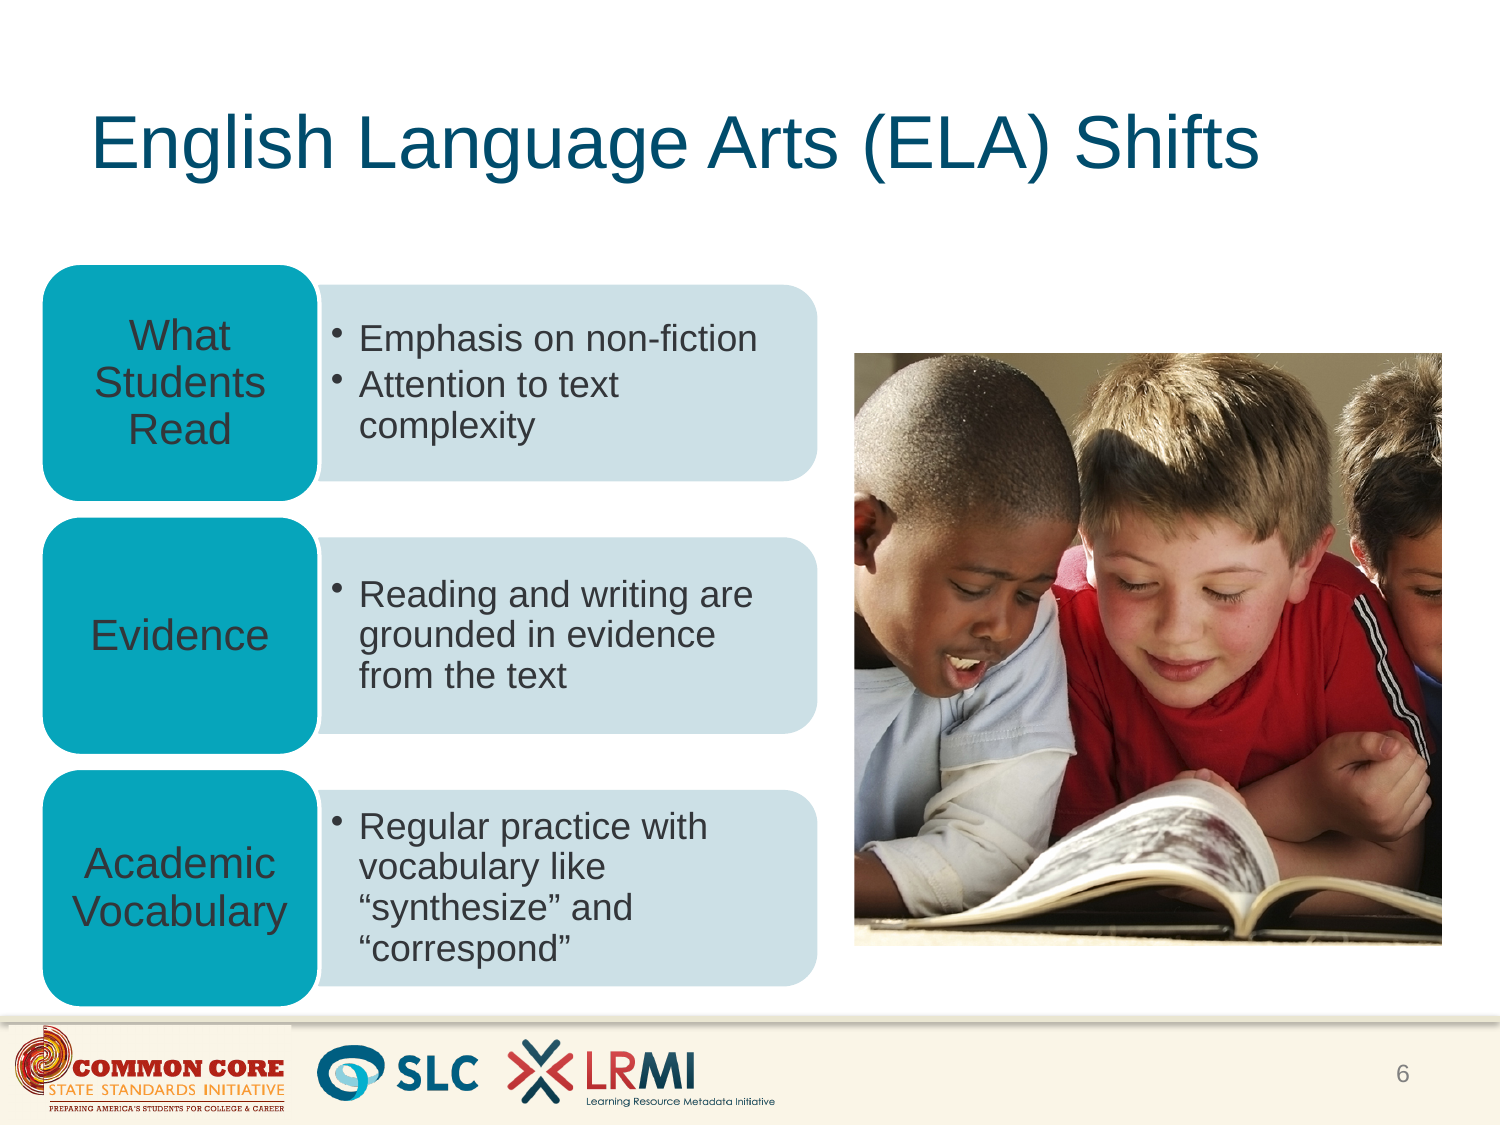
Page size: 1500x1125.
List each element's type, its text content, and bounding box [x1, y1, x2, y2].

text_box Reading and writing are grounded in evidence from the text [318, 537, 818, 734]
picture [8, 1025, 292, 1120]
picture [854, 353, 1443, 946]
text_box What Students Read [38, 260, 322, 506]
text_box Evidence [38, 513, 322, 759]
title English Language Arts (ELA) Shifts [75, 45, 1425, 233]
picture [507, 1039, 775, 1107]
text_box Academic Vocabulary [38, 765, 322, 1011]
text_box Emphasis on non-fiction Attention to text complexity [318, 284, 818, 482]
text_box Regular practice with vocabulary like “synthesize” and “correspond” [318, 789, 818, 987]
picture [313, 1039, 482, 1107]
slide_number 6 [1250, 1042, 1425, 1103]
